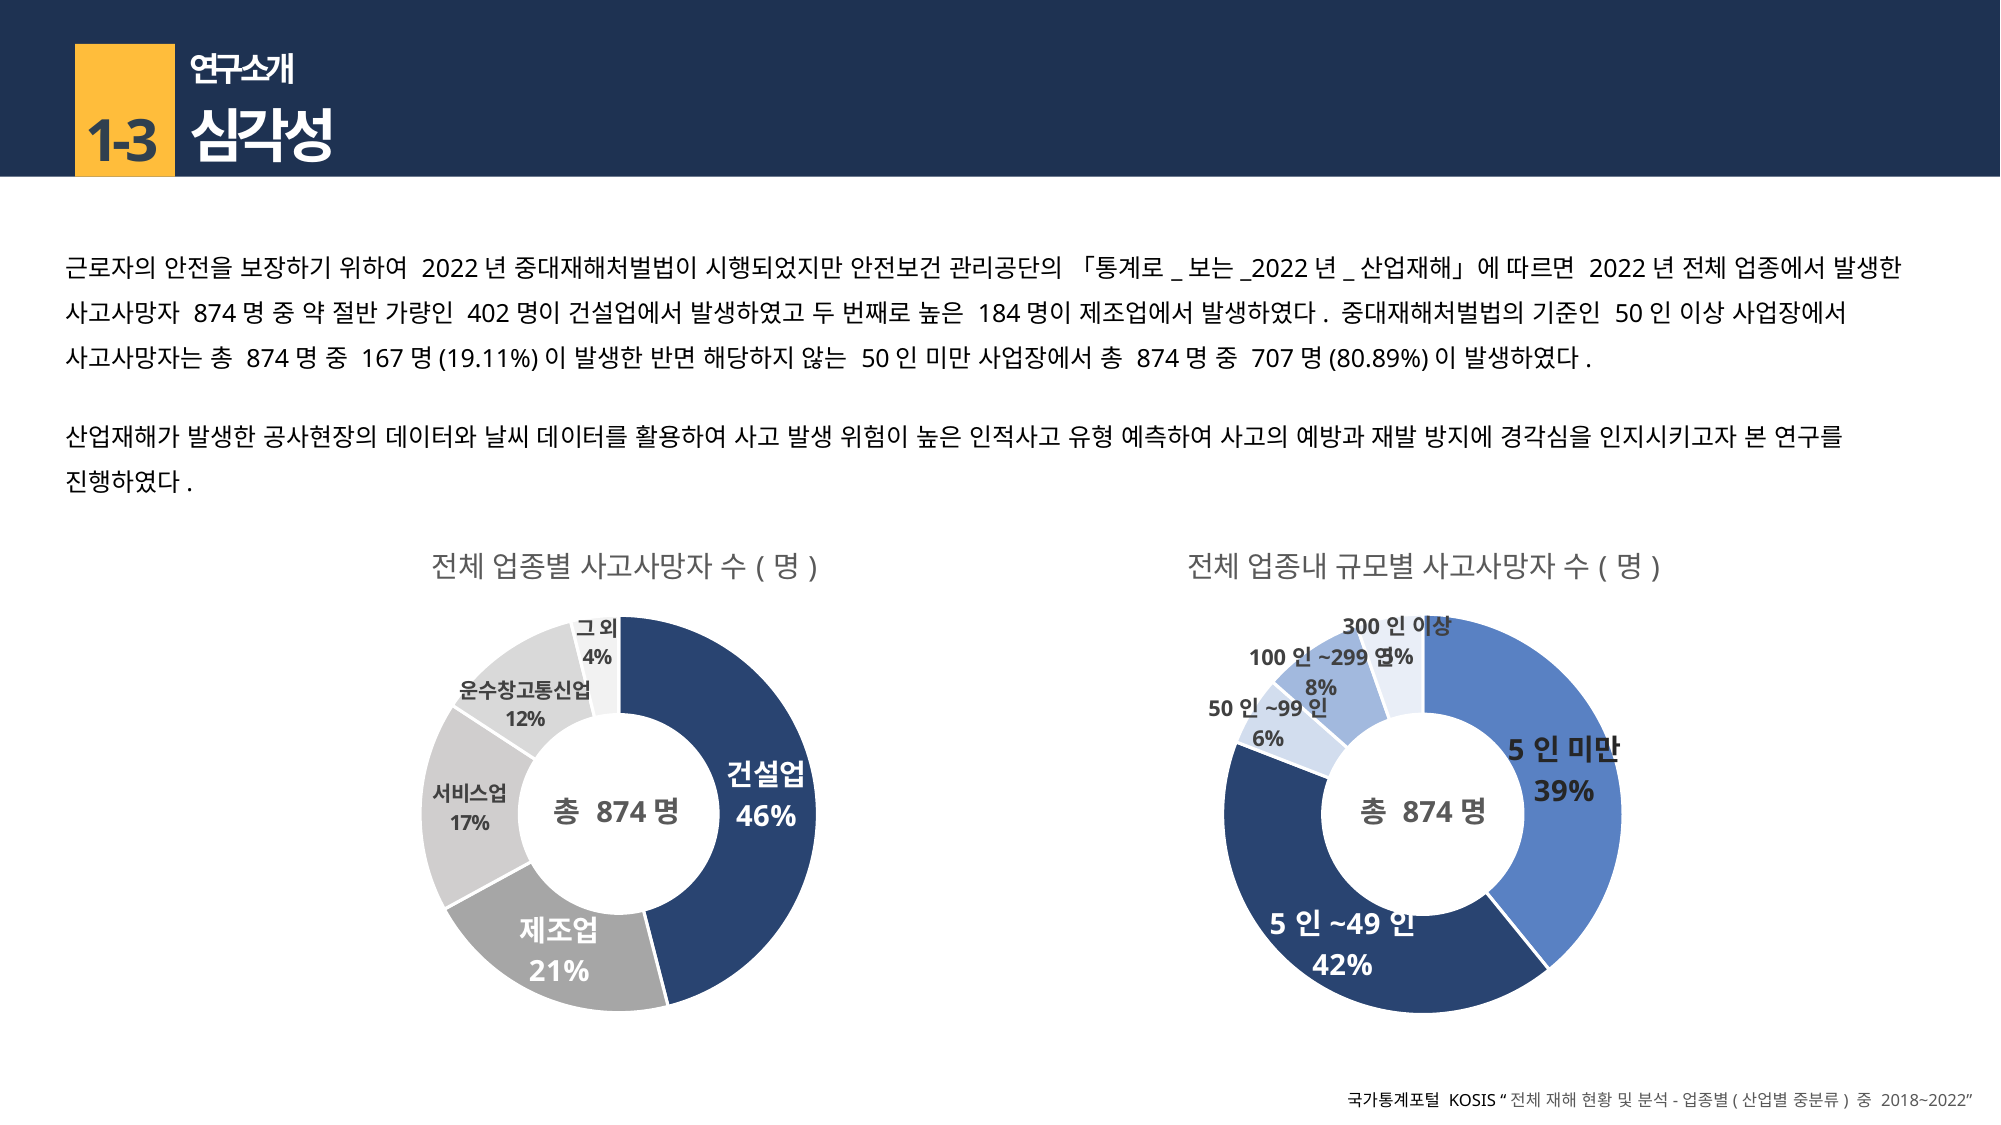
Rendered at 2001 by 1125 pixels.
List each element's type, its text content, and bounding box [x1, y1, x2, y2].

text_box 근로자의 안전을 보장하기 위하여 2022년 중대재해처벌법이 시행되었지만 안전보건 관리공단의 「통계로_보는_2022년_산업재해」에 따르면 2022년 전체 업종에서 발생한 사고사망자 874명 중 약 절반 가량인 402명이 건설업에서 발생하였고 두 번째로 높은 184명이 제조업에서 발생하였다. 중대재해처벌법의 기준인 50인 이상 사업장에서 사고사망자는 총 874명 중 167명(19.11%)이 발생한 반면 해당하지 않는 50인 미만 사업장에서 총 874명 중 707명(80.89%)이 발생하였다. [50, 230, 1926, 380]
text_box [0, 0, 2000, 182]
text_box 산업재해가 발생한 공사현장의 데이터와 날씨 데이터를 활용하여 사고 발생 위험이 높은 인적사고 유형 예측하여 사고의 예방과 재발 방지에 경각심을 인지시키고자 본 연구를 진행하였다. [50, 398, 1926, 504]
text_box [314, 515, 936, 1053]
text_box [1098, 515, 1749, 1071]
text_box 국가통계포털 KOSIS “전체 재해 현황 및 분석-업종별(산업별 중분류) 중 2018~2022” [1272, 1082, 1988, 1117]
